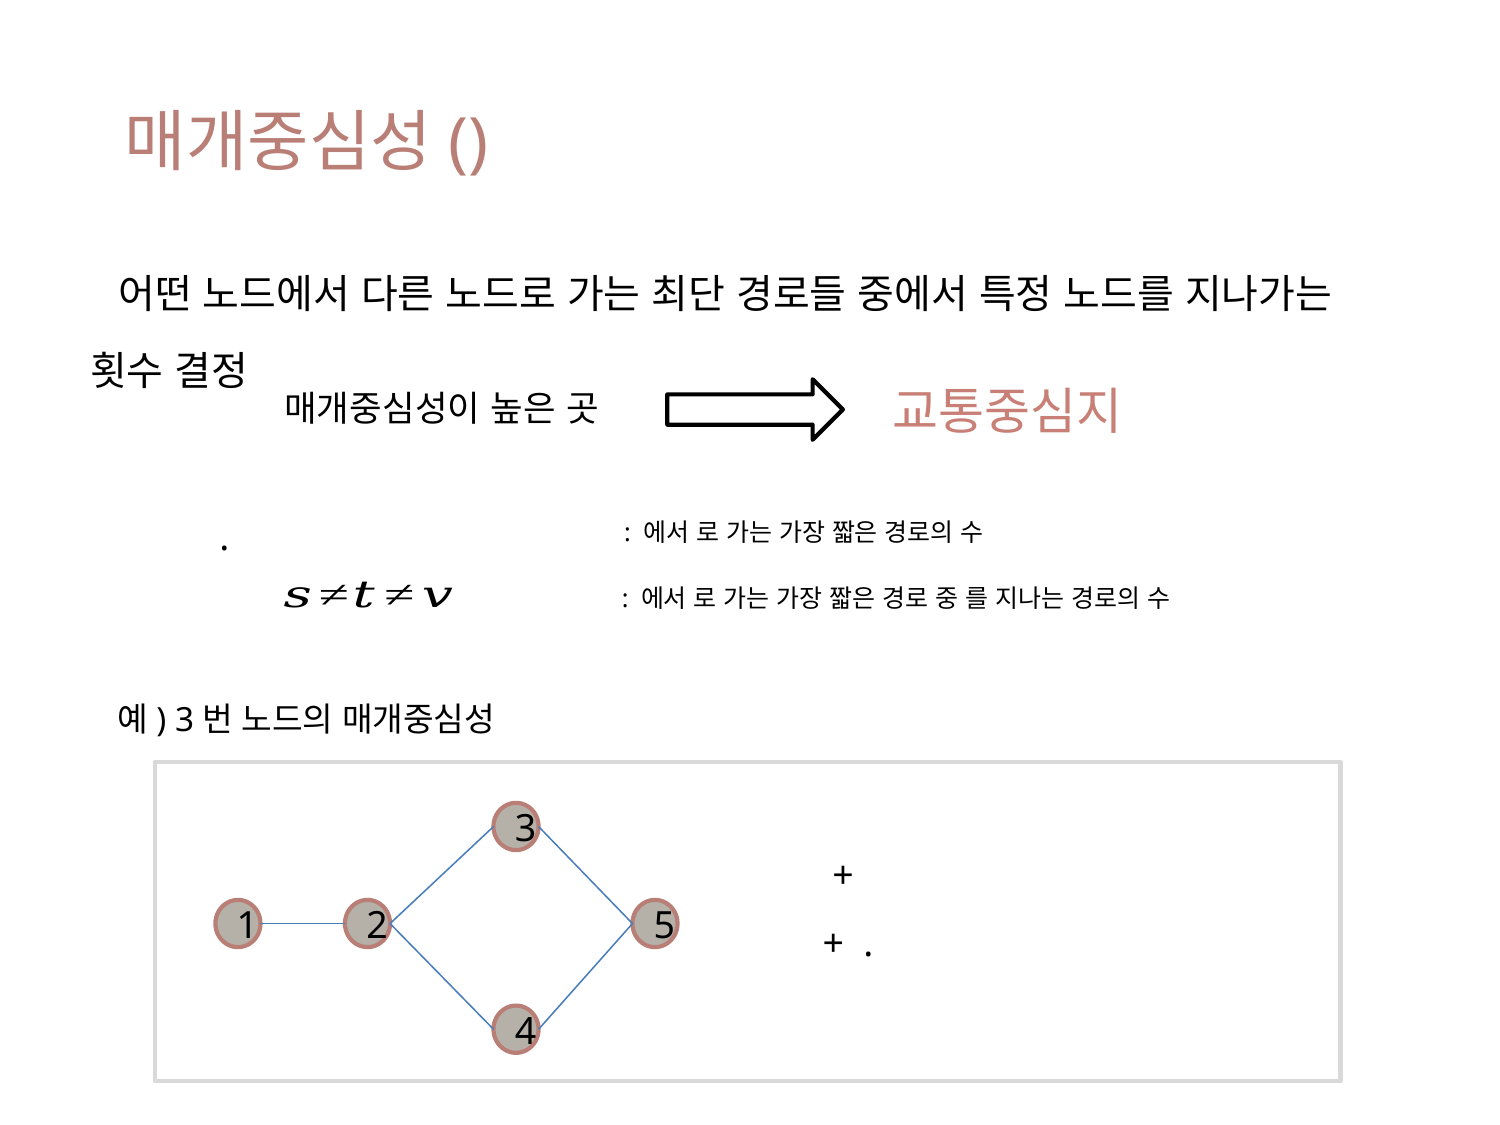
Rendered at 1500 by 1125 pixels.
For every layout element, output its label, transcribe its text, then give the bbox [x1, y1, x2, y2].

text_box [389, 826, 494, 923]
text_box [538, 923, 633, 1030]
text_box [389, 923, 494, 1030]
text_box [153, 760, 1343, 1083]
text_box 교통중심지 [747, 371, 1268, 447]
text_box [665, 392, 747, 427]
text_box 예) 3번 노드의 매개중심성 [103, 691, 689, 746]
text_box 매개중심성이 높은 곳 [269, 378, 624, 437]
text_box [538, 826, 633, 922]
